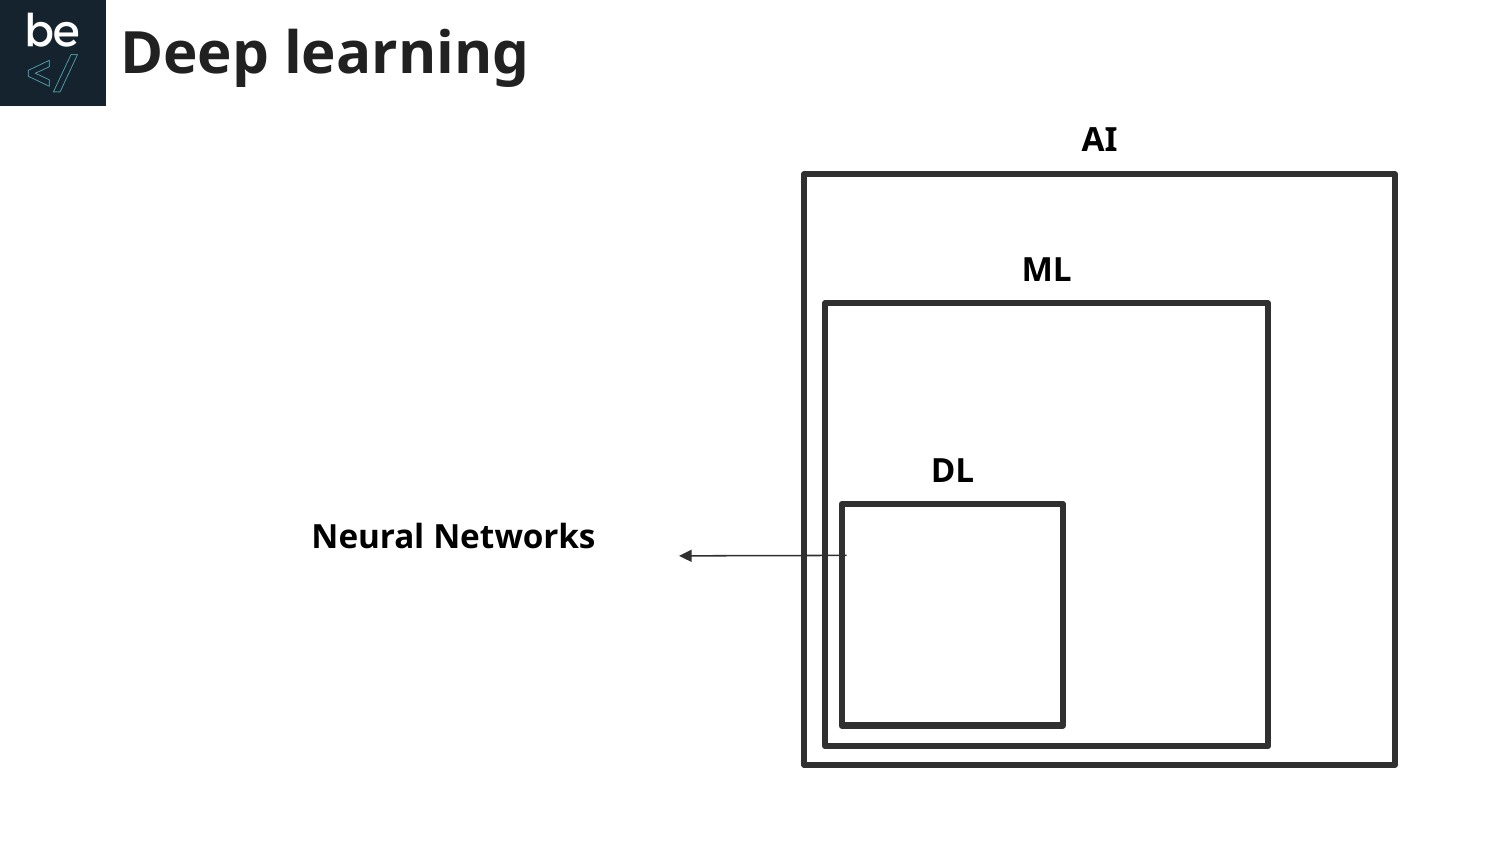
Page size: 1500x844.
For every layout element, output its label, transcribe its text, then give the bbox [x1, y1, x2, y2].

text_box ML [825, 232, 1268, 303]
text_box [804, 174, 1395, 765]
text_box AI [804, 103, 1395, 174]
text_box DL [841, 434, 1064, 505]
text_box [841, 505, 1064, 726]
picture [0, 0, 105, 106]
title Deep learning [105, 0, 1449, 134]
text_box Neural Networks [232, 500, 675, 571]
text_box [825, 303, 1268, 747]
